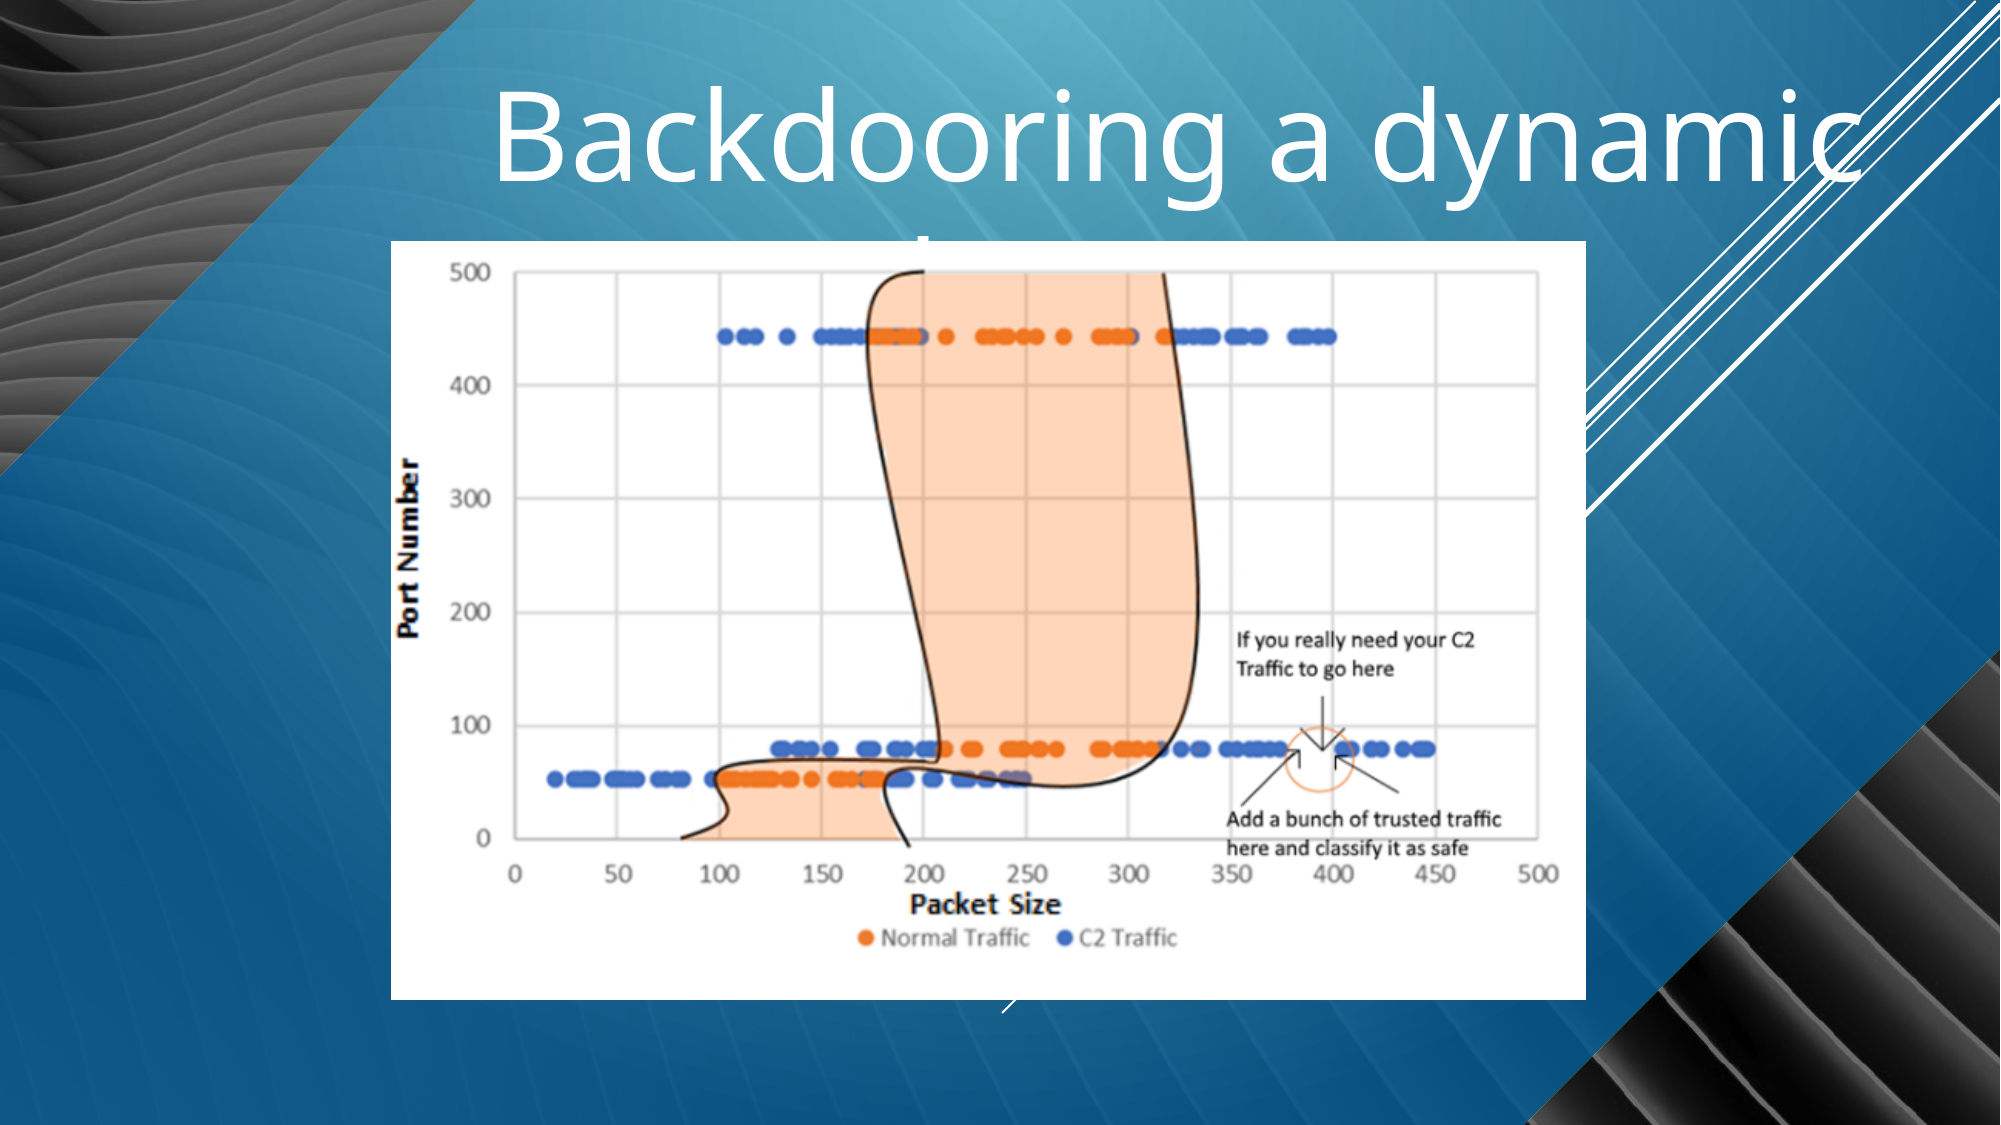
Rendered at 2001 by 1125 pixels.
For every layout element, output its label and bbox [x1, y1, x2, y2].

text_box [1002, 1, 2000, 1013]
picture [0, 0, 2000, 1125]
